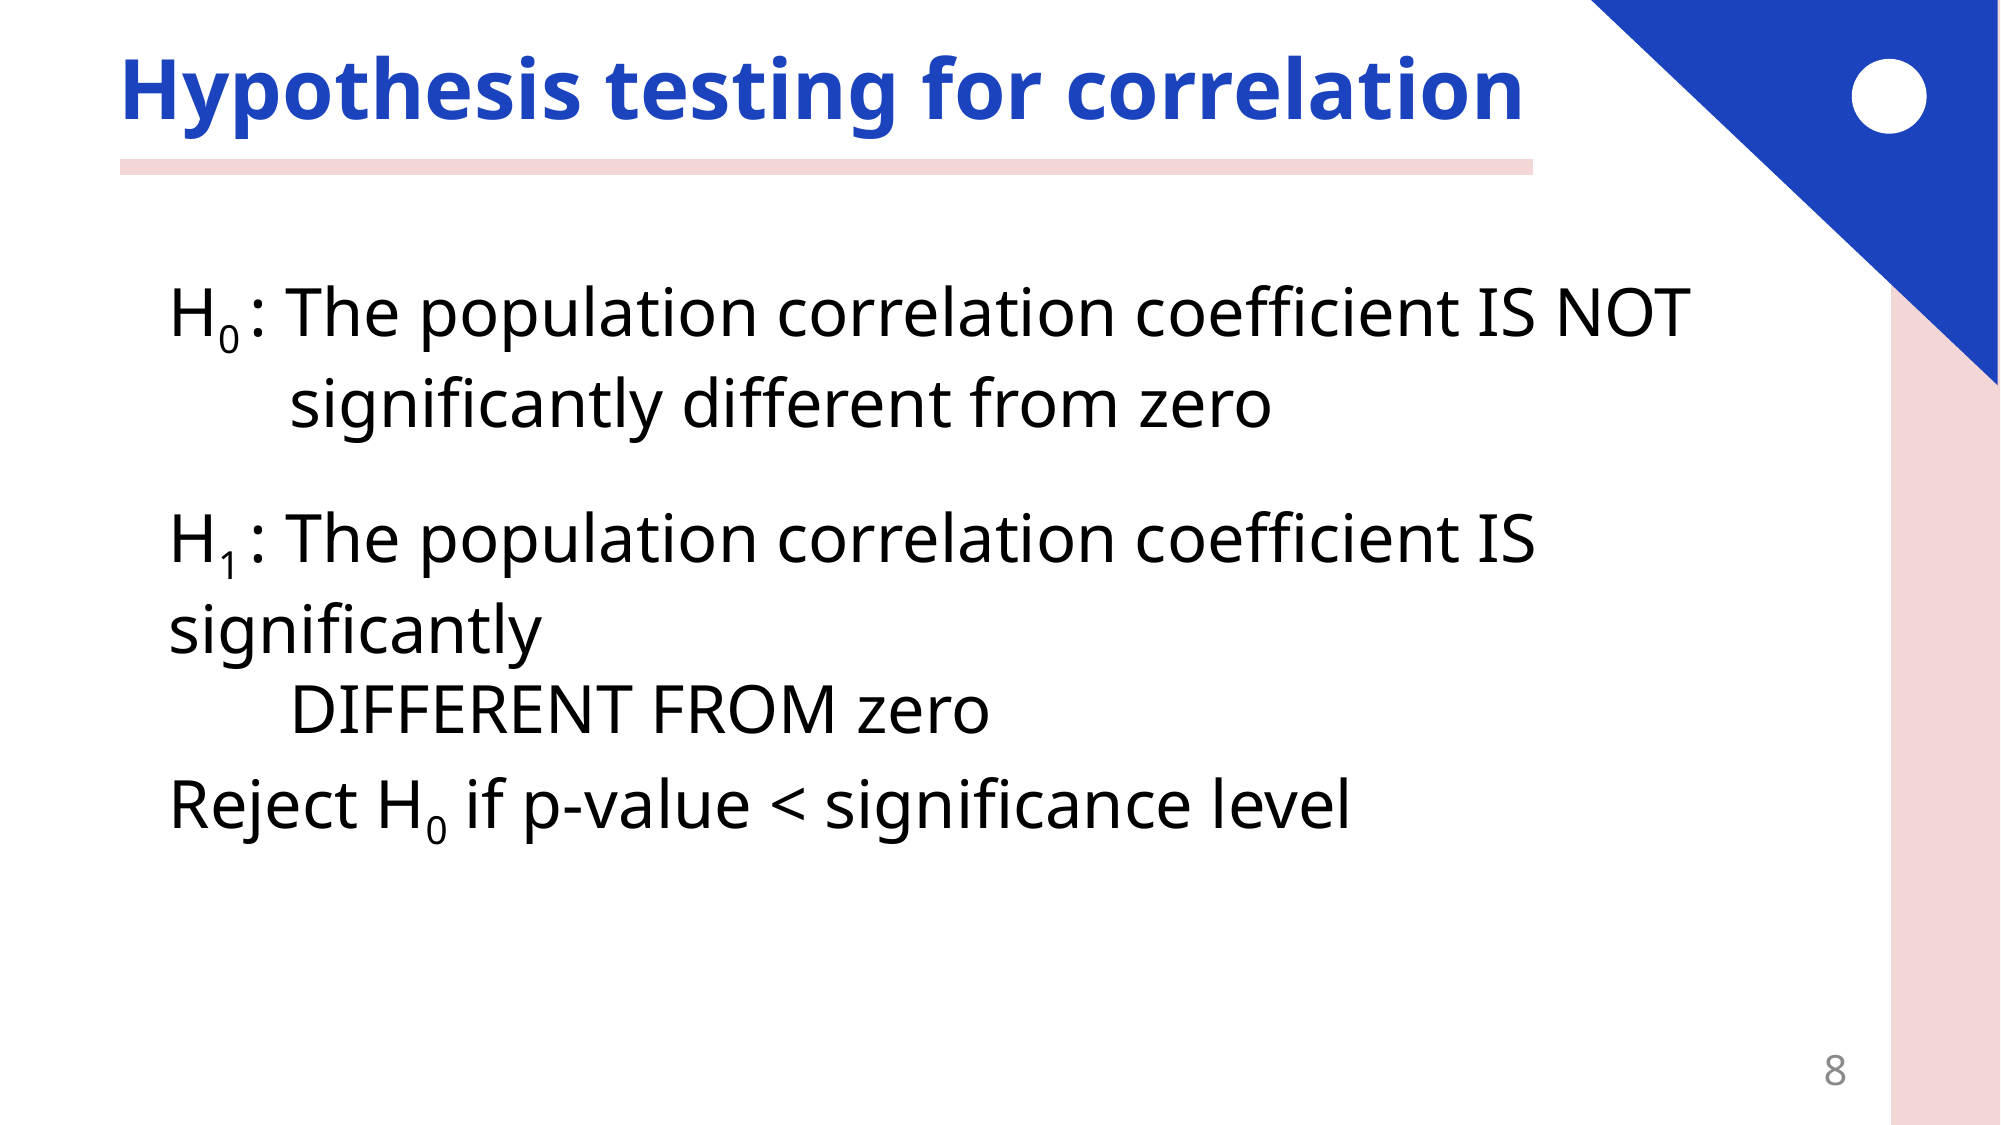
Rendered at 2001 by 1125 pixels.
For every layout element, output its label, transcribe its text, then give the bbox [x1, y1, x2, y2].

slide_number 8 [1412, 1042, 1863, 1103]
text_box H1 : The population correlation coefficient IS significantly DIFFERENT FROM zero [153, 488, 1829, 754]
text_box H0 : The population correlation coefficient IS NOT significantly different from zero [153, 262, 1829, 449]
text_box Reject H0 if p-value < significance level [153, 754, 1829, 860]
title Hypothesis testing for correlation [103, 32, 1829, 154]
